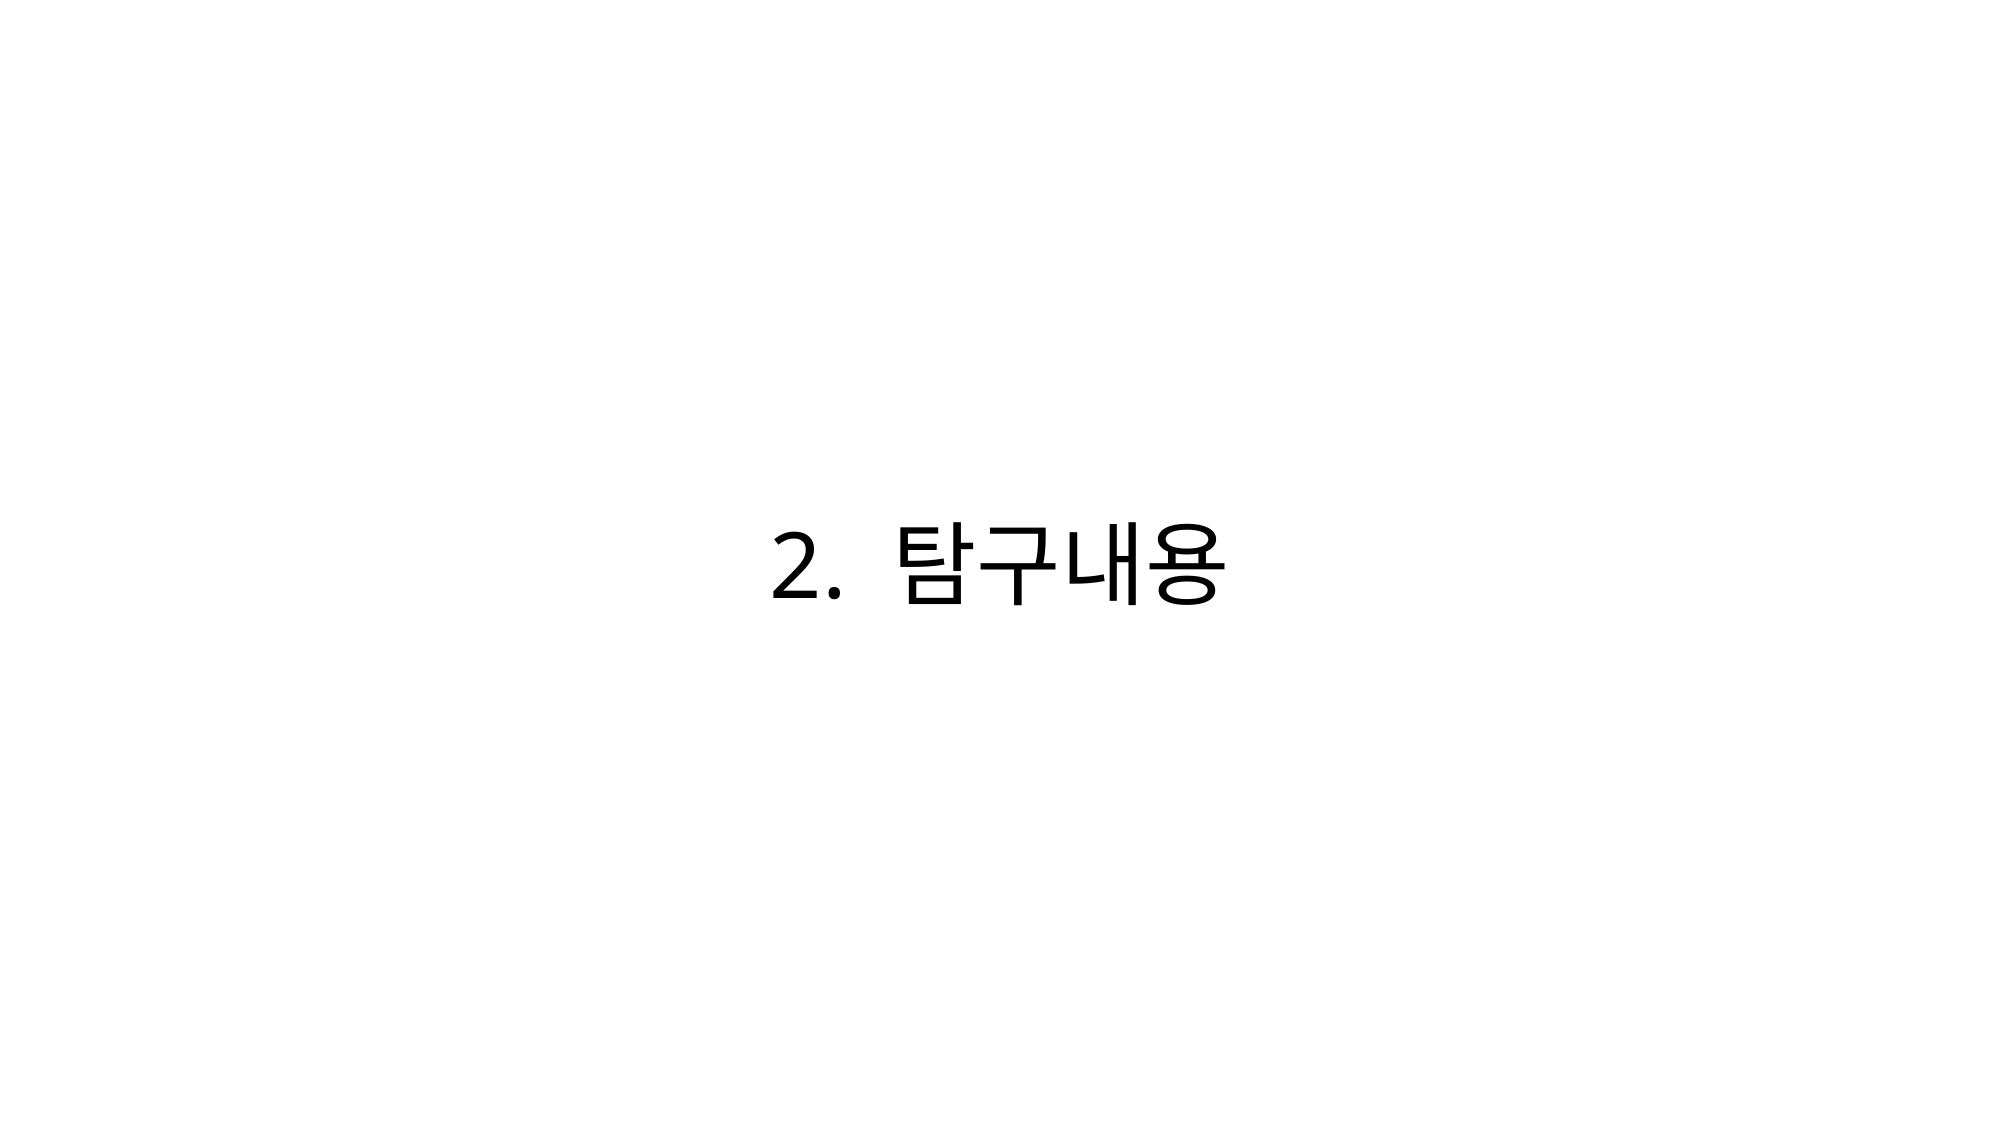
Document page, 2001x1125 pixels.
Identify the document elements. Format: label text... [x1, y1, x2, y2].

text_box 2. 탐구내용 [754, 499, 1246, 624]
